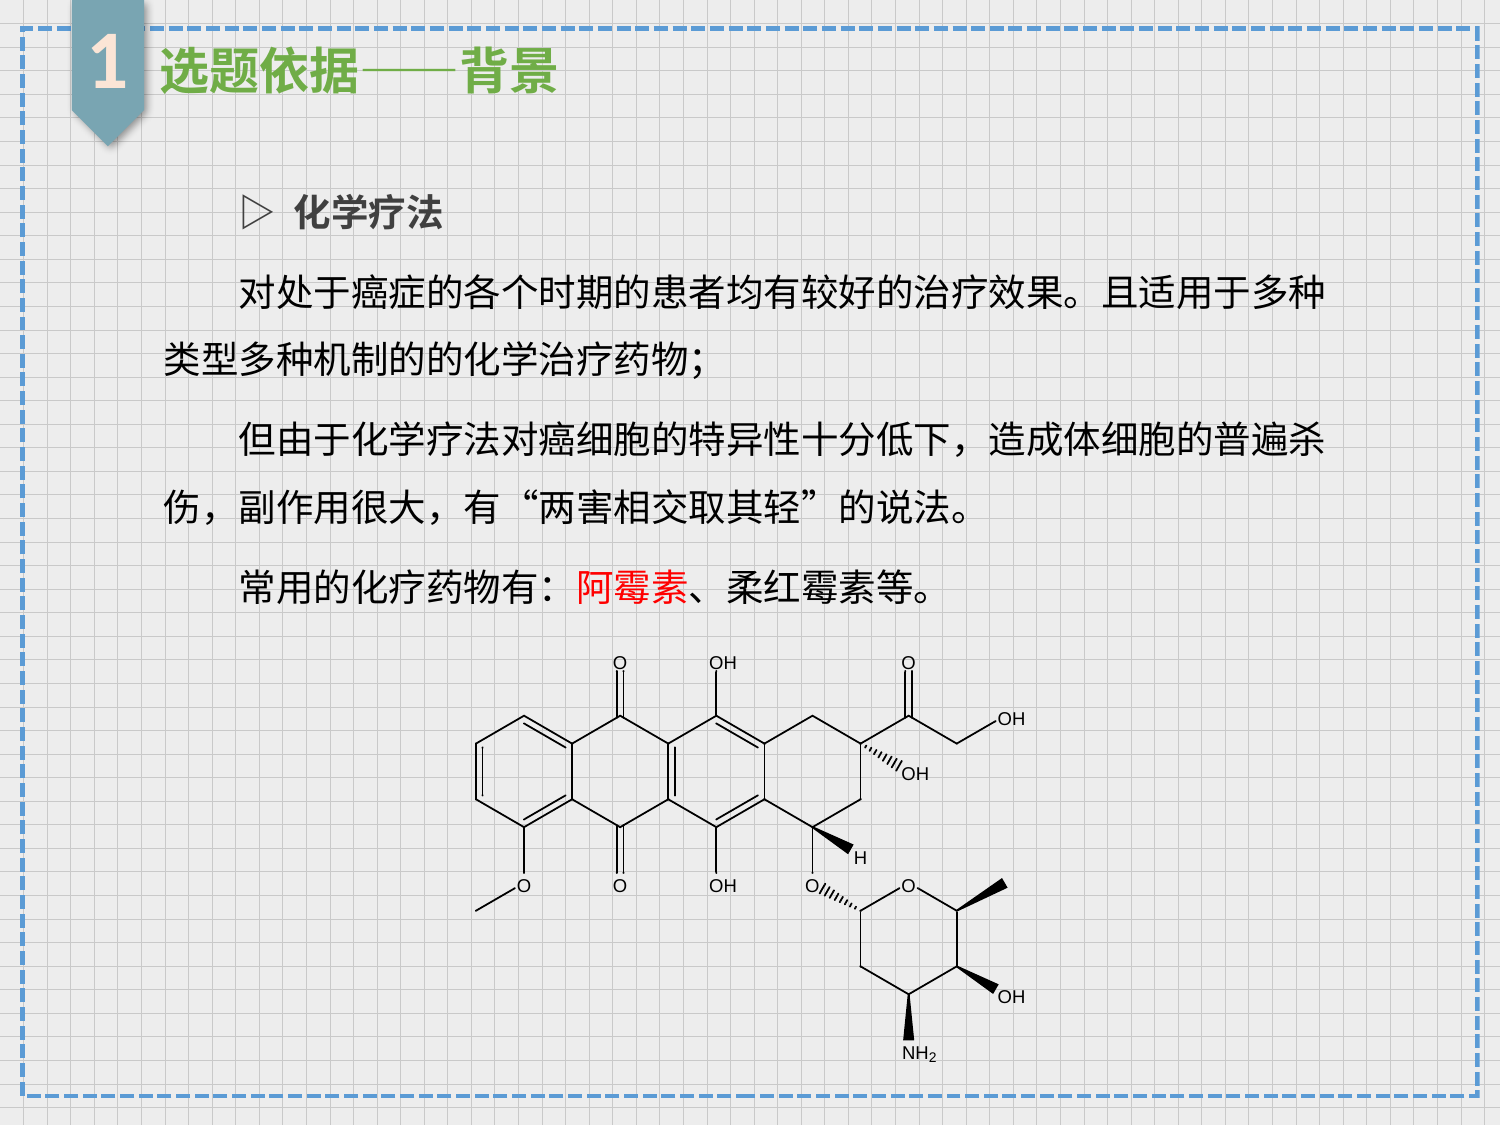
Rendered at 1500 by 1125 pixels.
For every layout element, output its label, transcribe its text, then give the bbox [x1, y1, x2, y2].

list 选题依据——背景 [144, 35, 662, 112]
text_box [471, 647, 1029, 1065]
list 1 [71, 1, 145, 123]
text_box ▷ 化学疗法 对处于癌症的各个时期的患者均有较好的治疗效果。且适用于多种类型多种机制的的化学治疗药物； 但由于化学疗法对癌细胞的特异性十分低下，造成体细胞的普遍杀伤，副作用很大，有“两害相交取其轻”的说法。 常用的化疗药物有：阿霉素、柔红霉素等。 [149, 158, 1351, 617]
